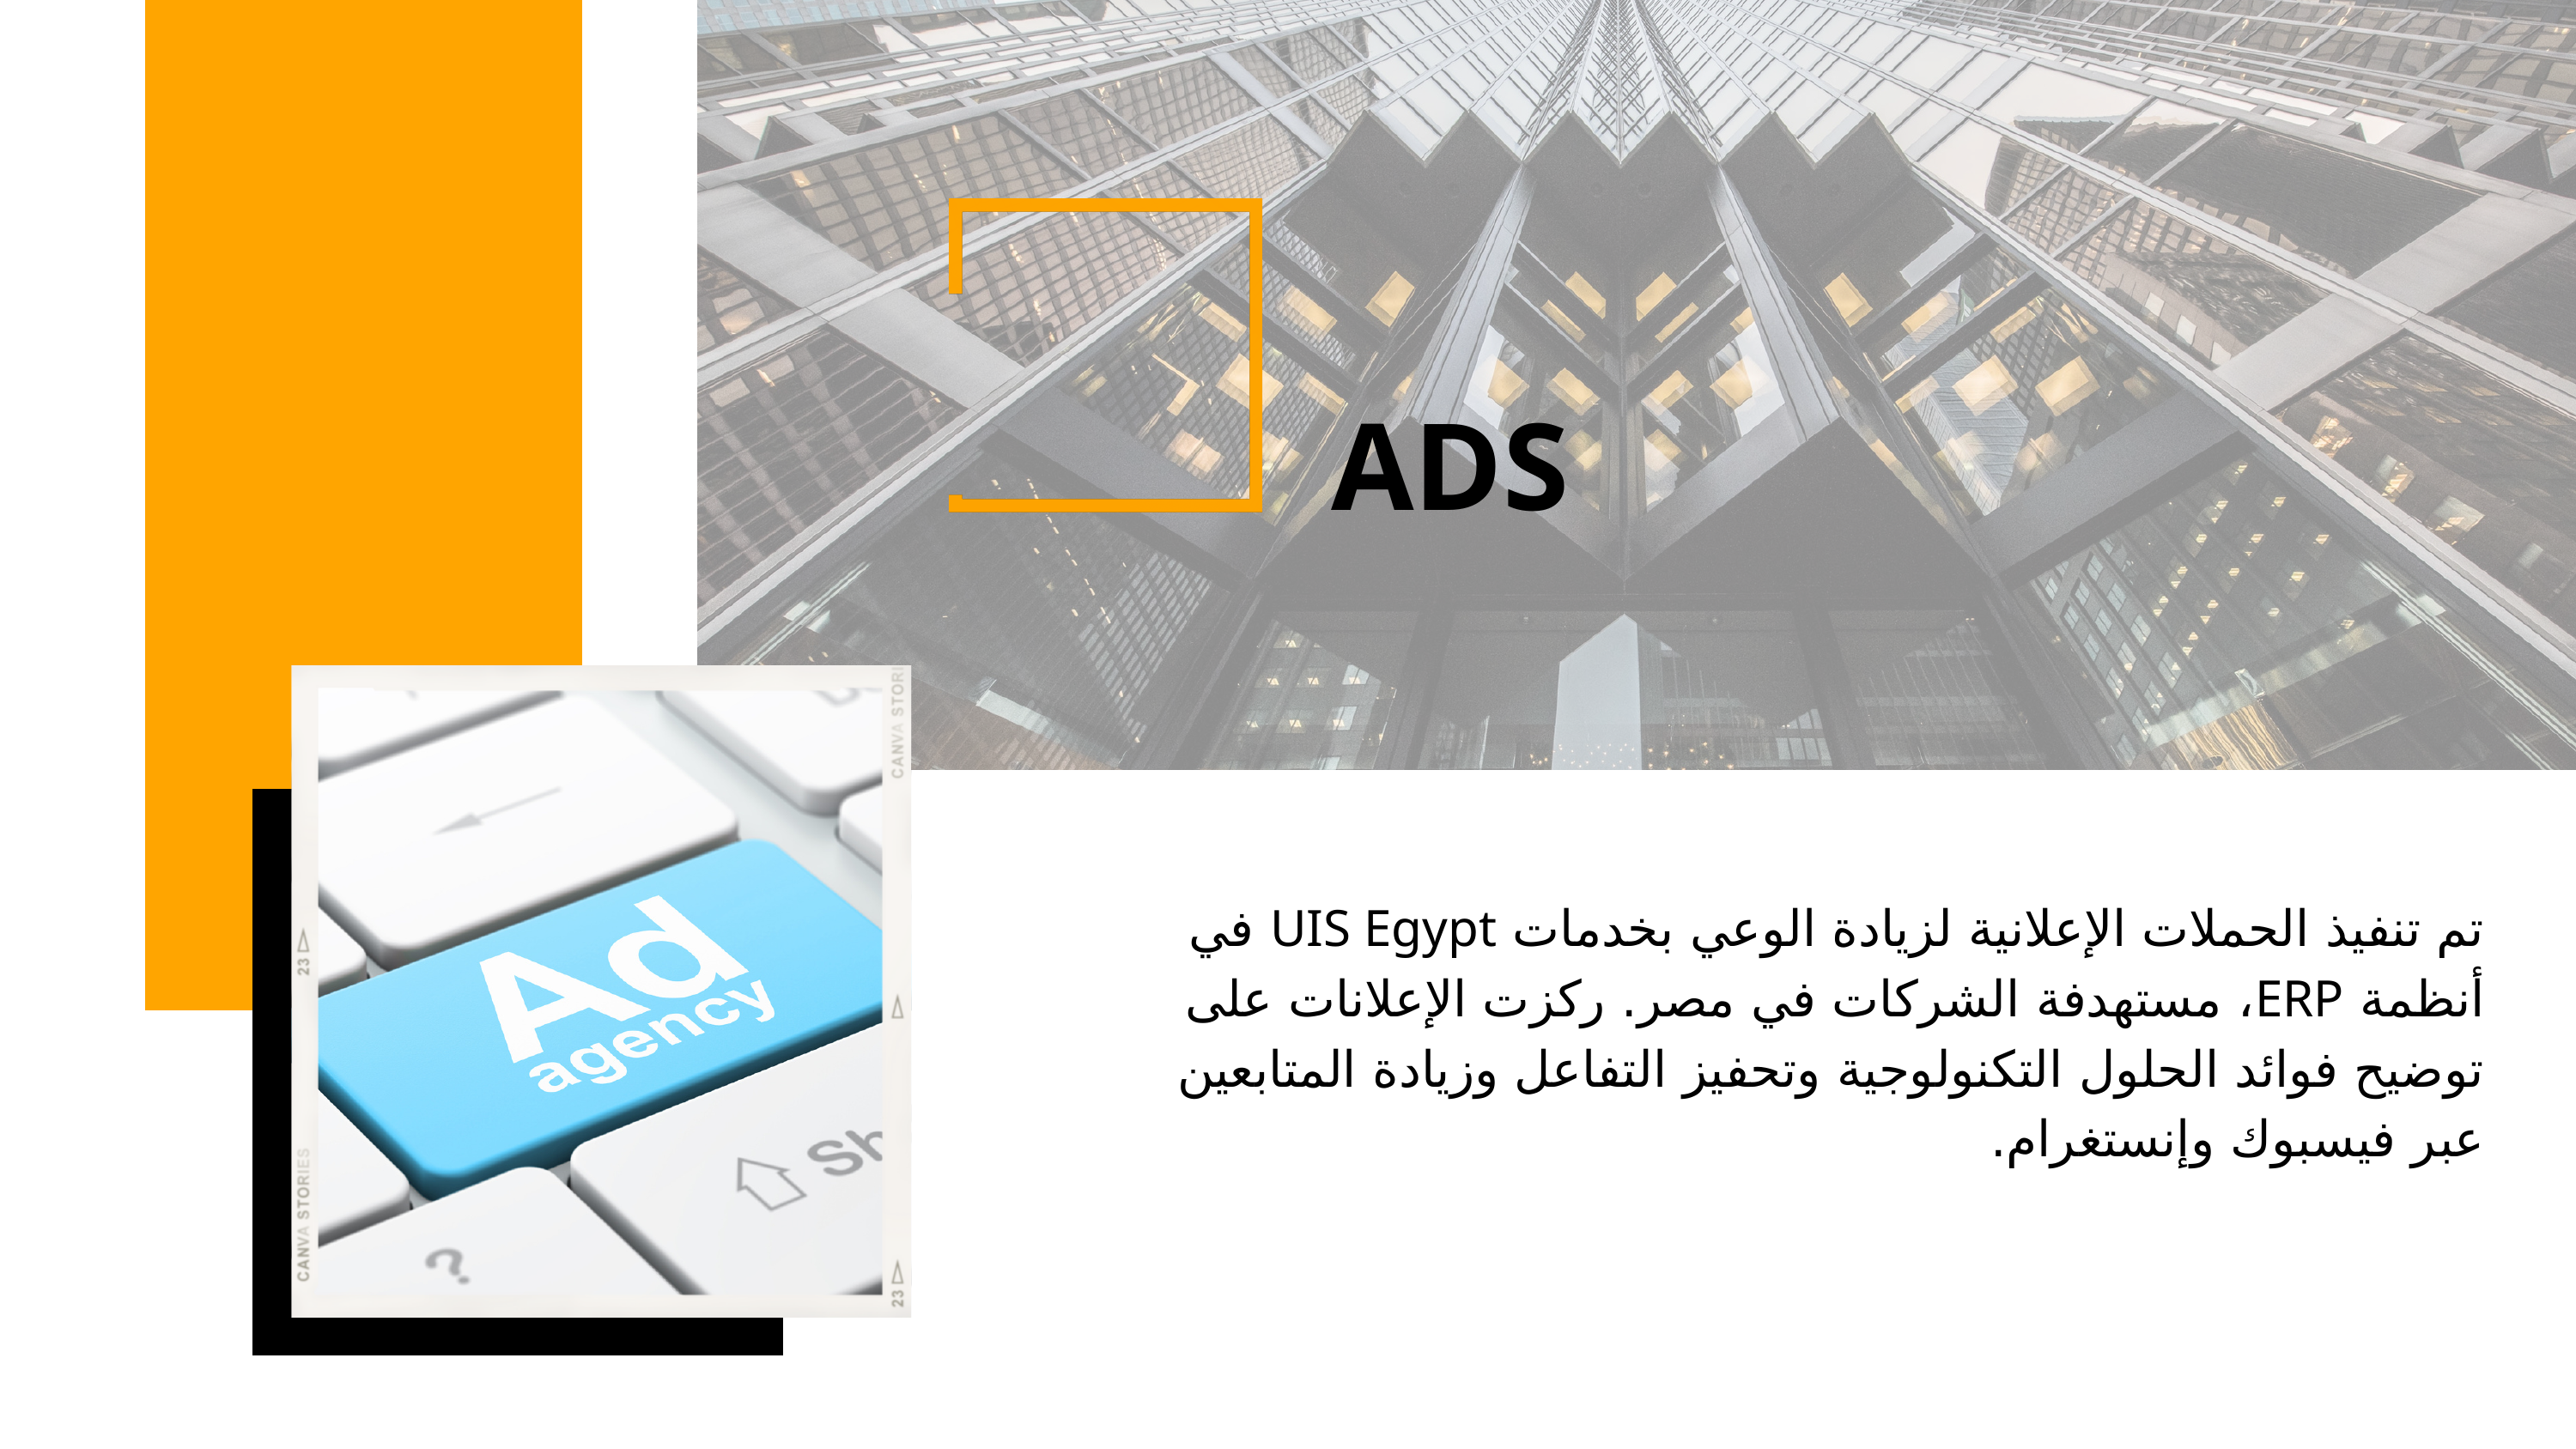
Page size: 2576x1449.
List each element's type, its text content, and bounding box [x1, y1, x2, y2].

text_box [696, 0, 2576, 770]
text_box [144, 0, 582, 1011]
text_box تم تنفيذ الحملات الإعلانية لزيادة الوعي بخدمات UIS Egypt في أنظمة ERP، مستهدفة الشركات في مصر. ركزت الإعلانات على توضيح فوائد الحلول التكنولوجية وتحفيز التفاعل وزيادة المتابعين عبر فيسبوك وإنستغرام. [1127, 886, 2485, 1167]
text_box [252, 789, 784, 1355]
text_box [291, 665, 912, 1318]
